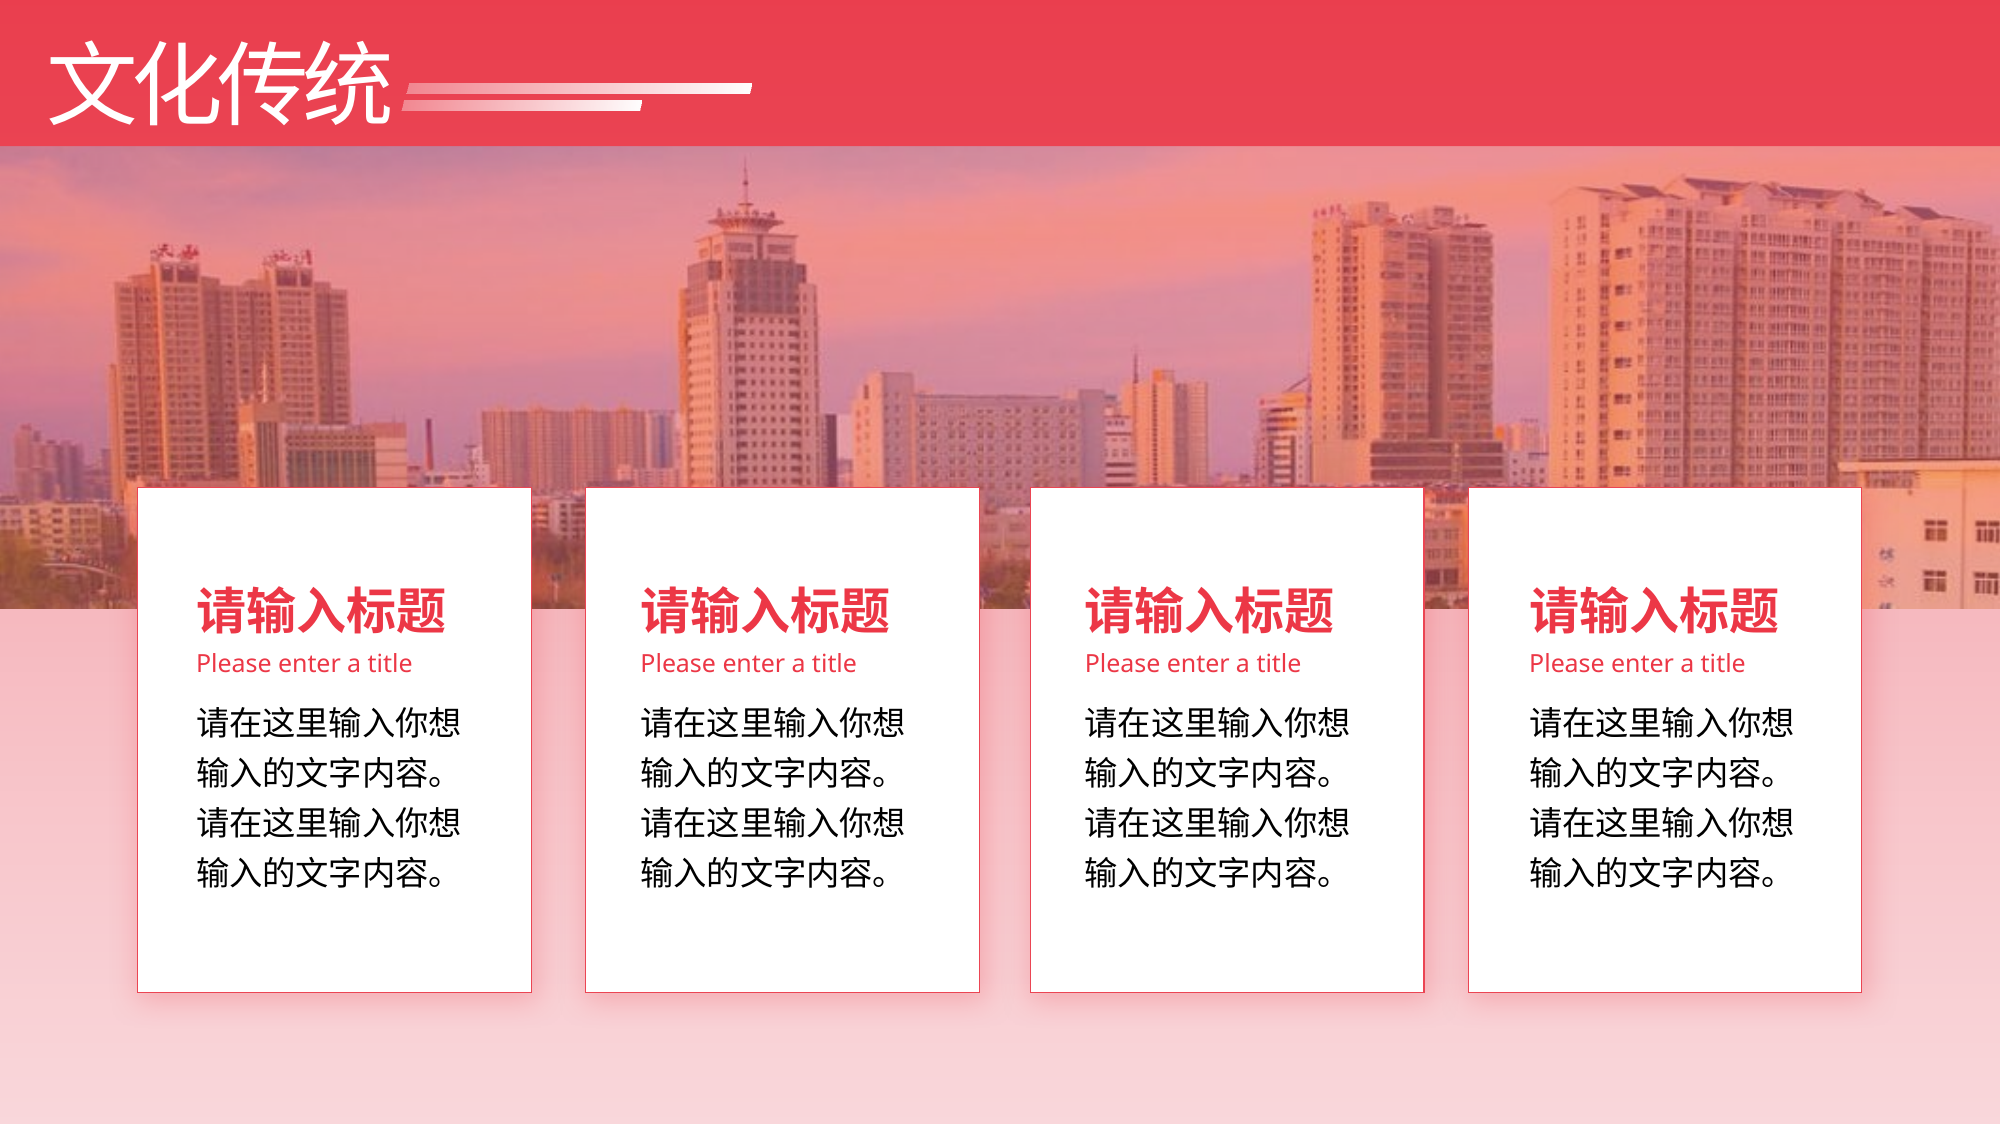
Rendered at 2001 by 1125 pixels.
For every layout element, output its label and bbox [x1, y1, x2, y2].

picture [0, 93, 2000, 609]
text_box [0, 609, 2000, 1124]
text_box [1467, 486, 1876, 993]
text_box [1029, 486, 1432, 993]
text_box [137, 486, 543, 993]
text_box [0, 0, 2000, 93]
text_box [585, 486, 987, 993]
text_box [33, 19, 752, 147]
